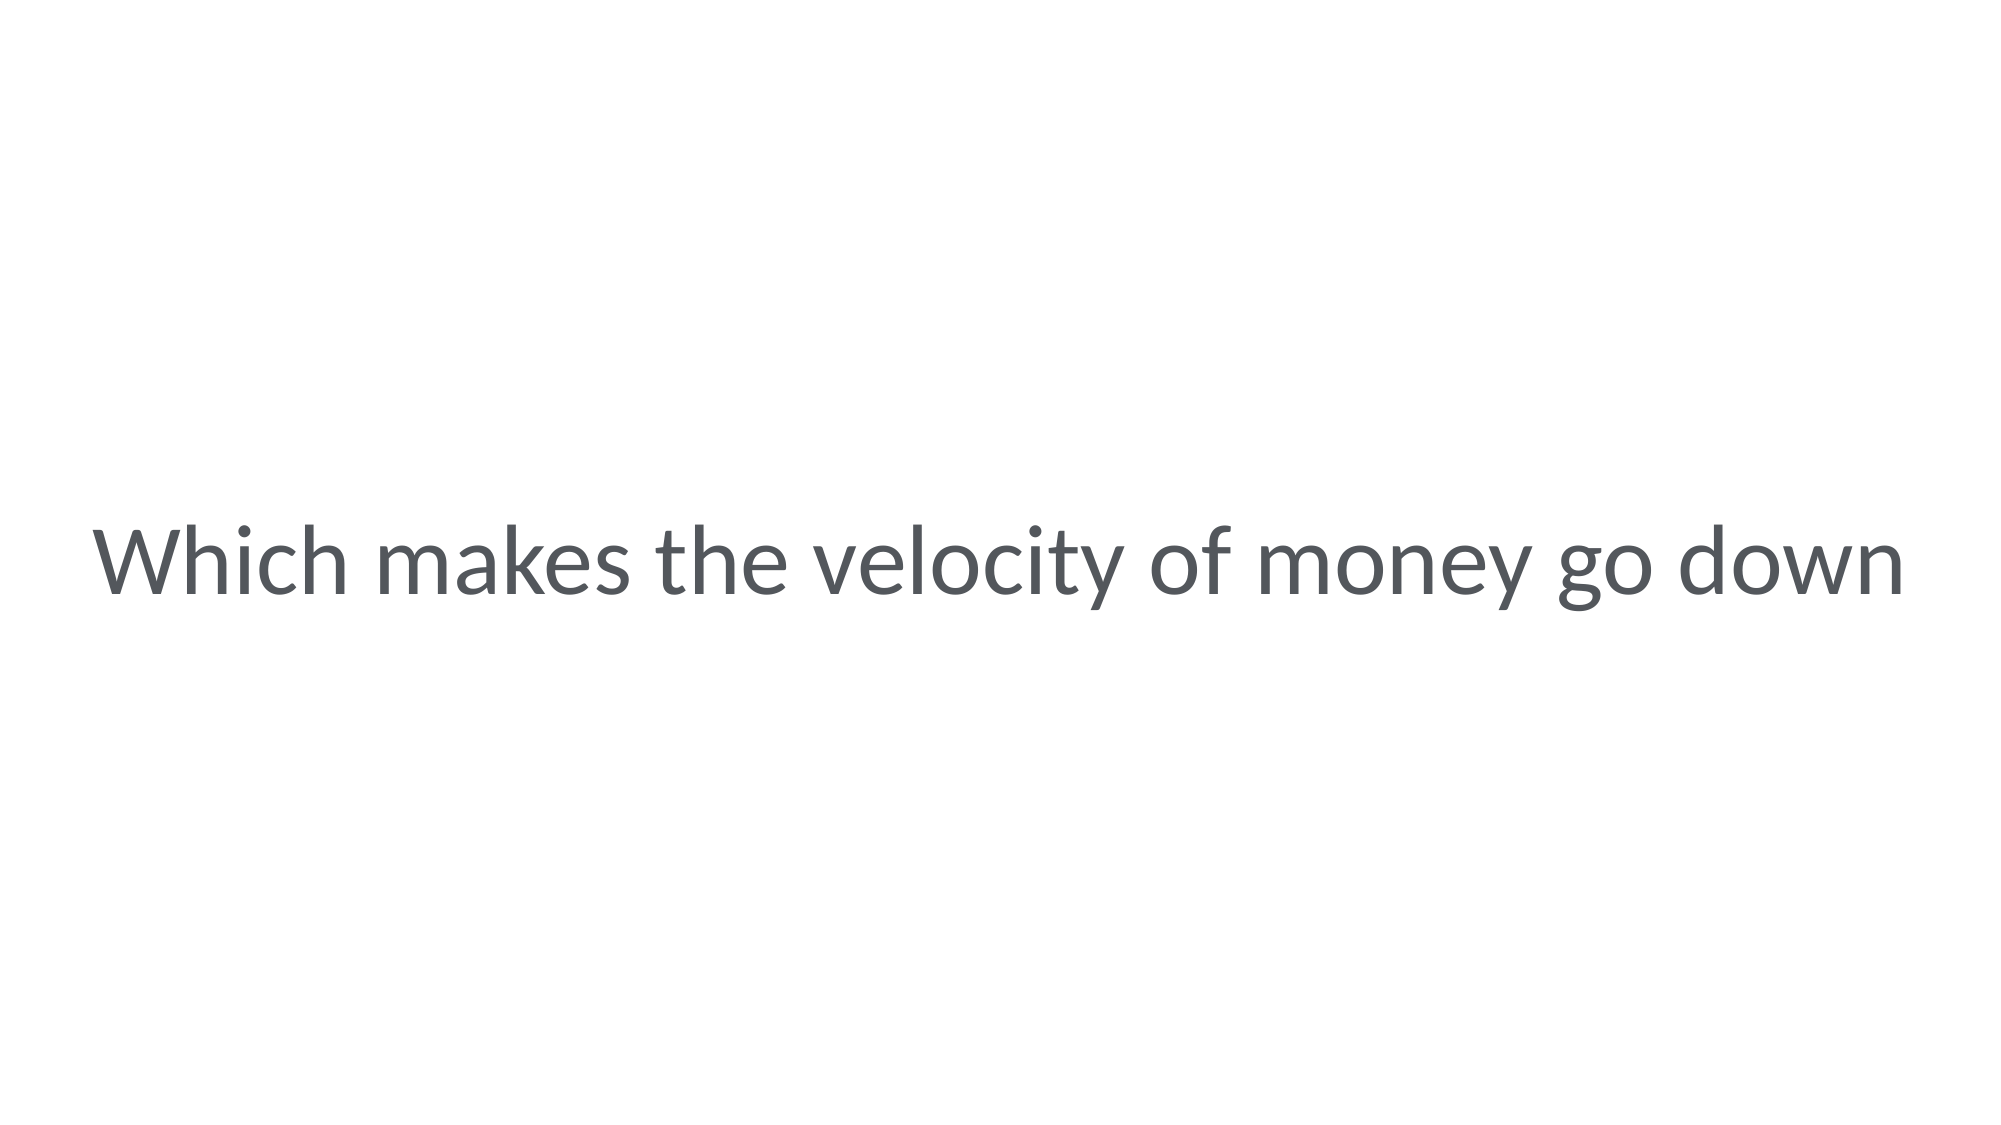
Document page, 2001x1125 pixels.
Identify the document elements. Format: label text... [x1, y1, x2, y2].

text_box Which makes the velocity of money go down [76, 486, 1924, 622]
